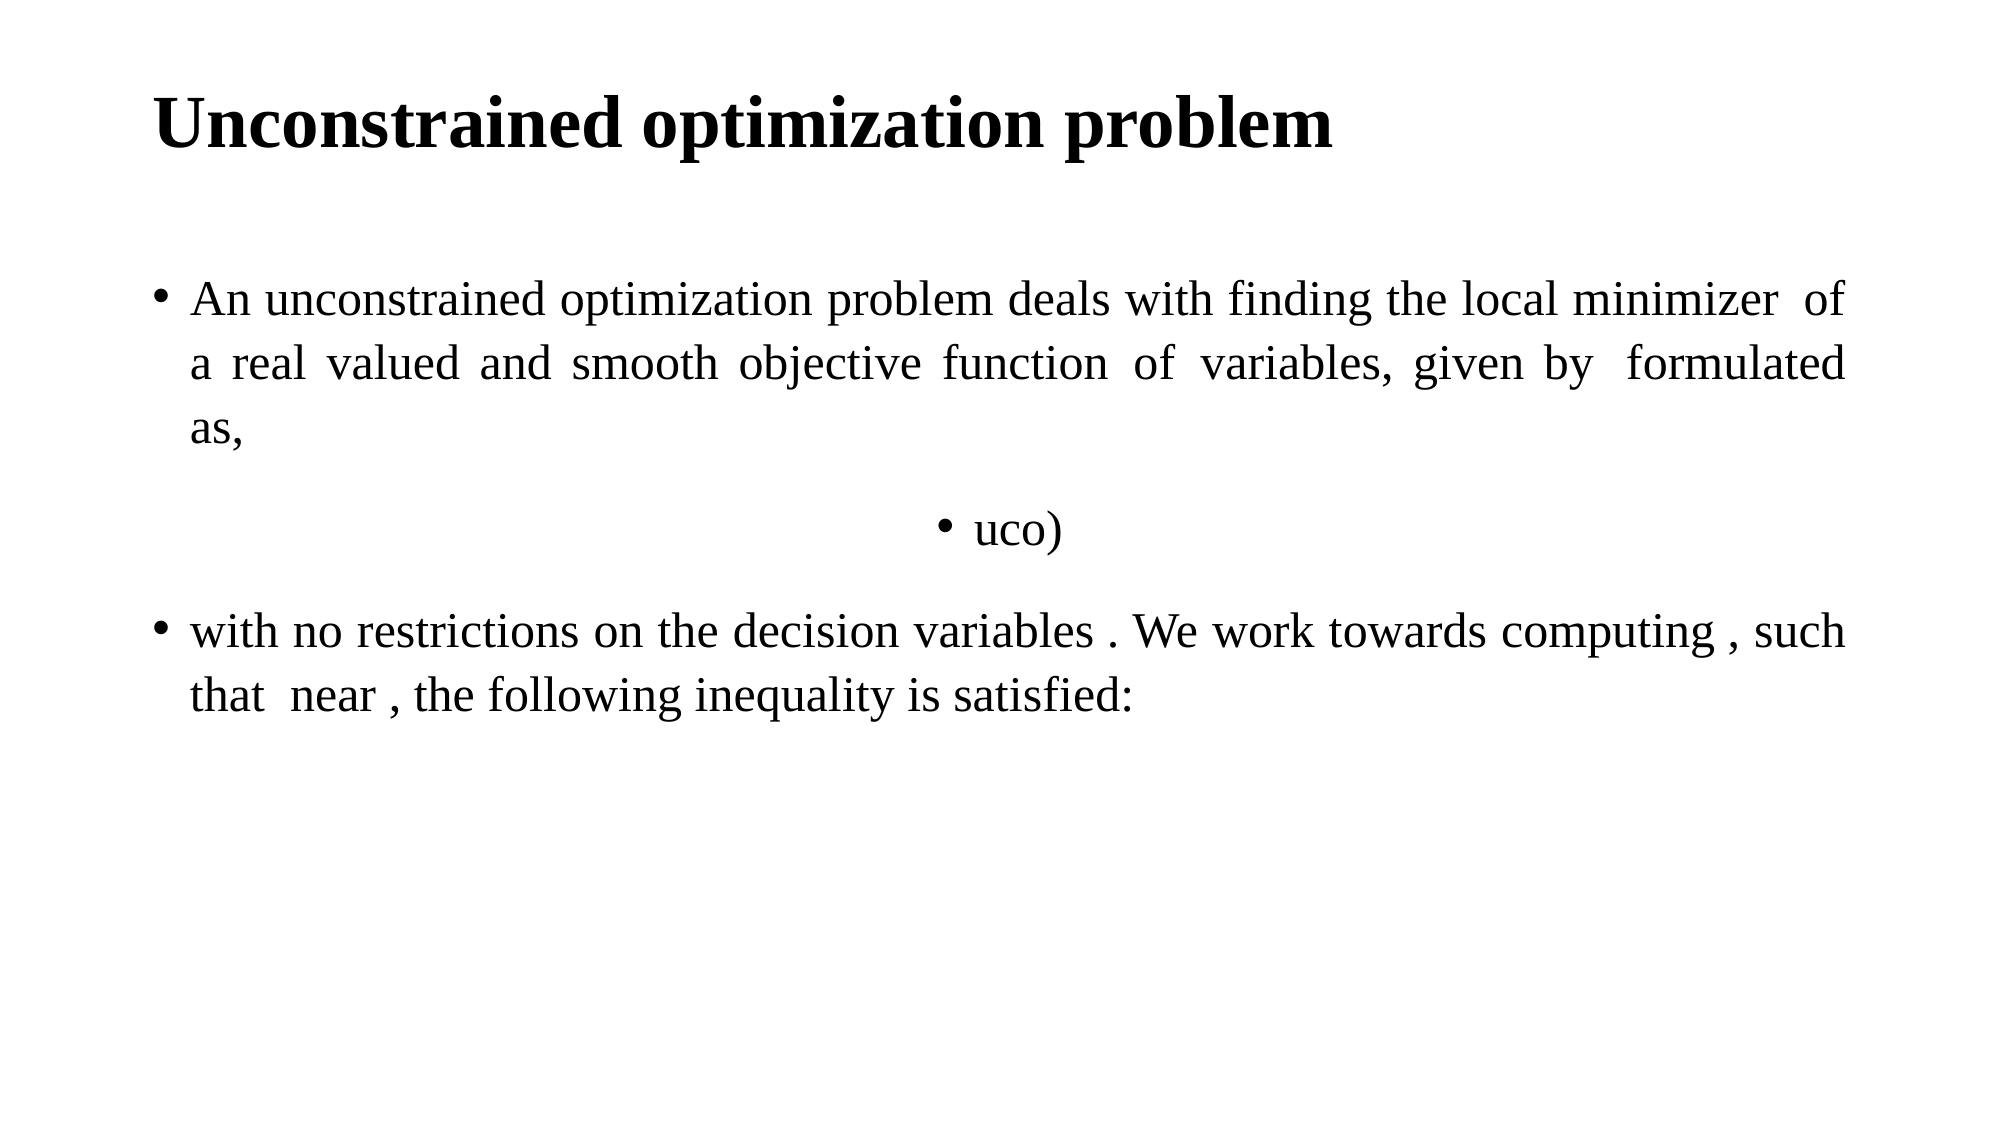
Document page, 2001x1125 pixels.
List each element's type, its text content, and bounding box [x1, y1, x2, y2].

title Unconstrained optimization problem [137, 59, 1863, 278]
